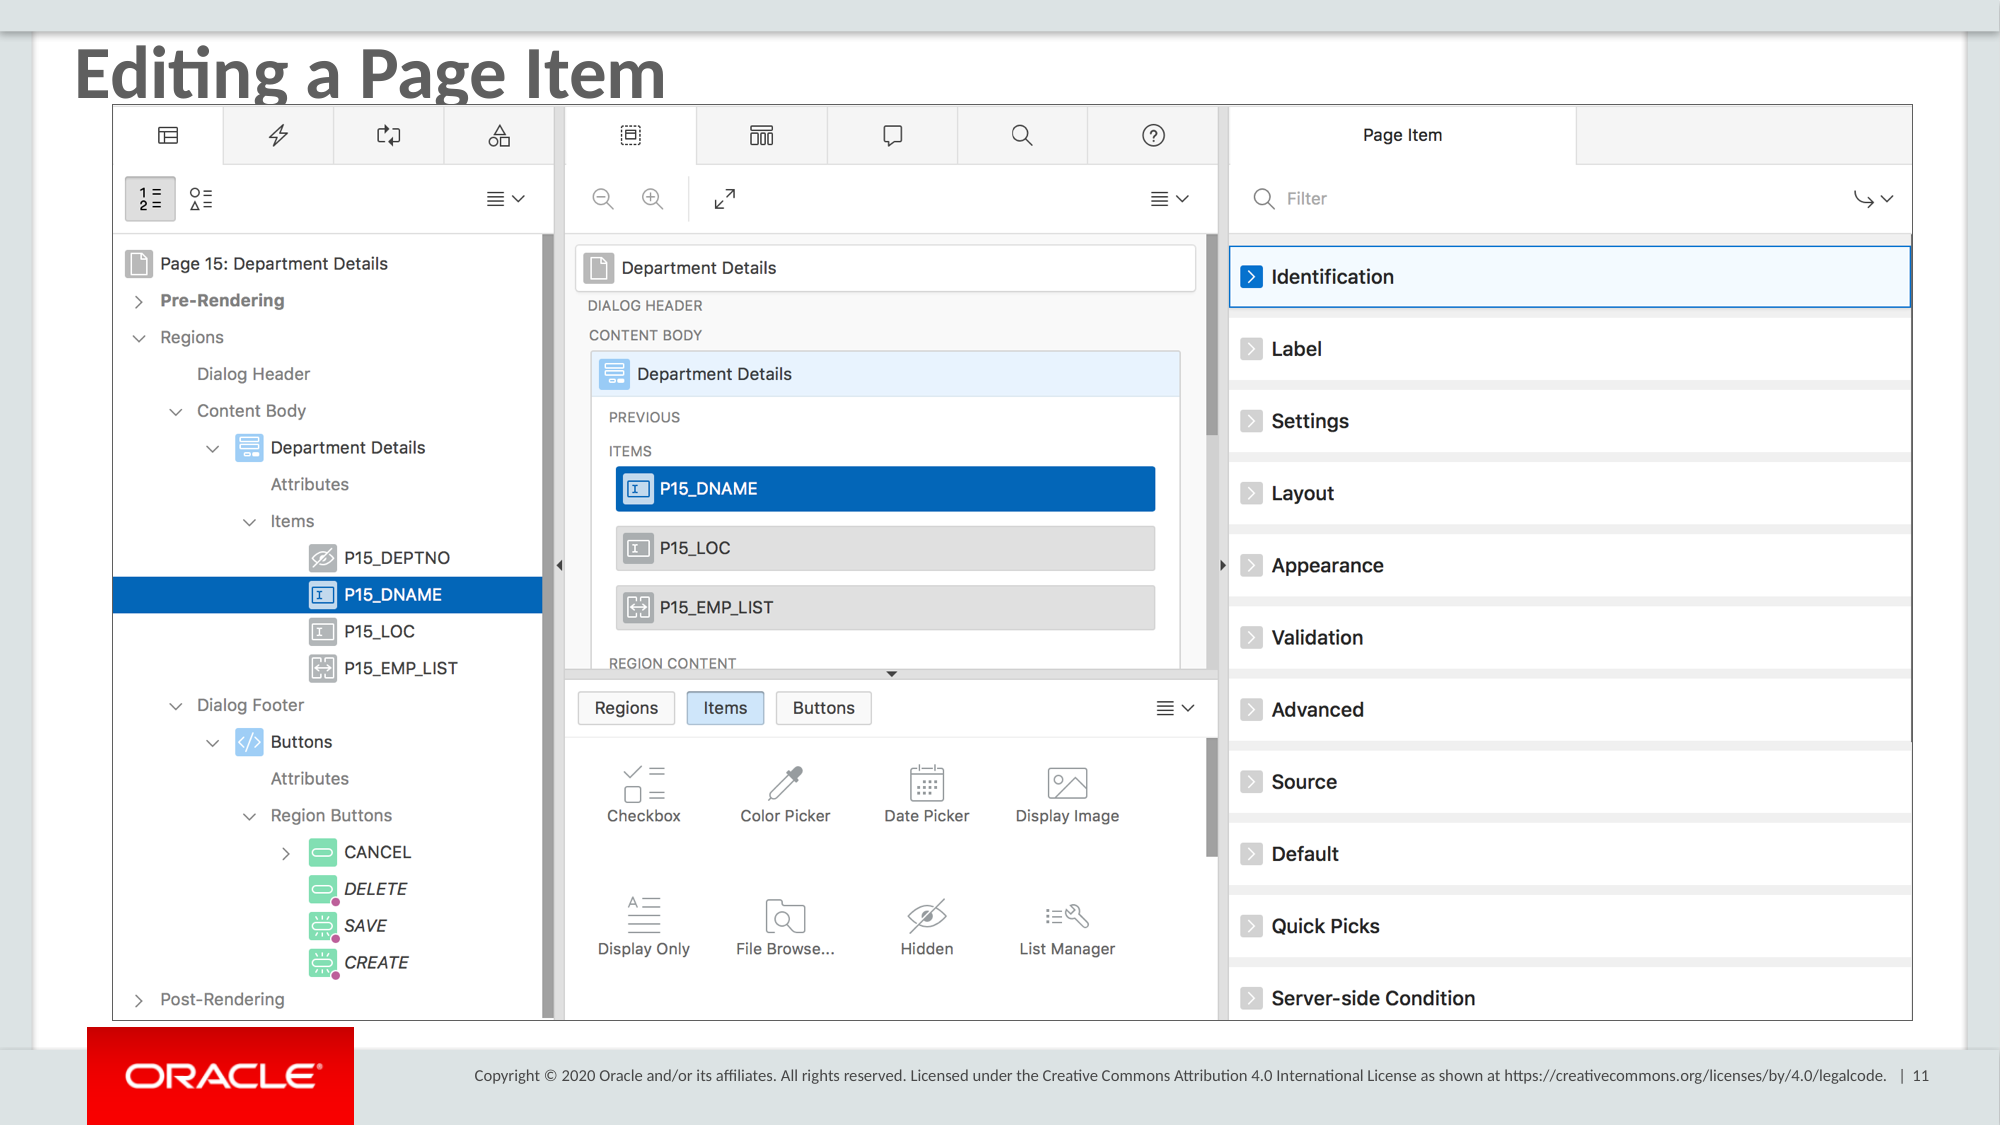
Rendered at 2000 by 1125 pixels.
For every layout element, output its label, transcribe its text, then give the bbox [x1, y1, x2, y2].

picture [111, 104, 1913, 1021]
picture [87, 1027, 354, 1125]
title Editing a Page Item [74, 66, 1913, 113]
